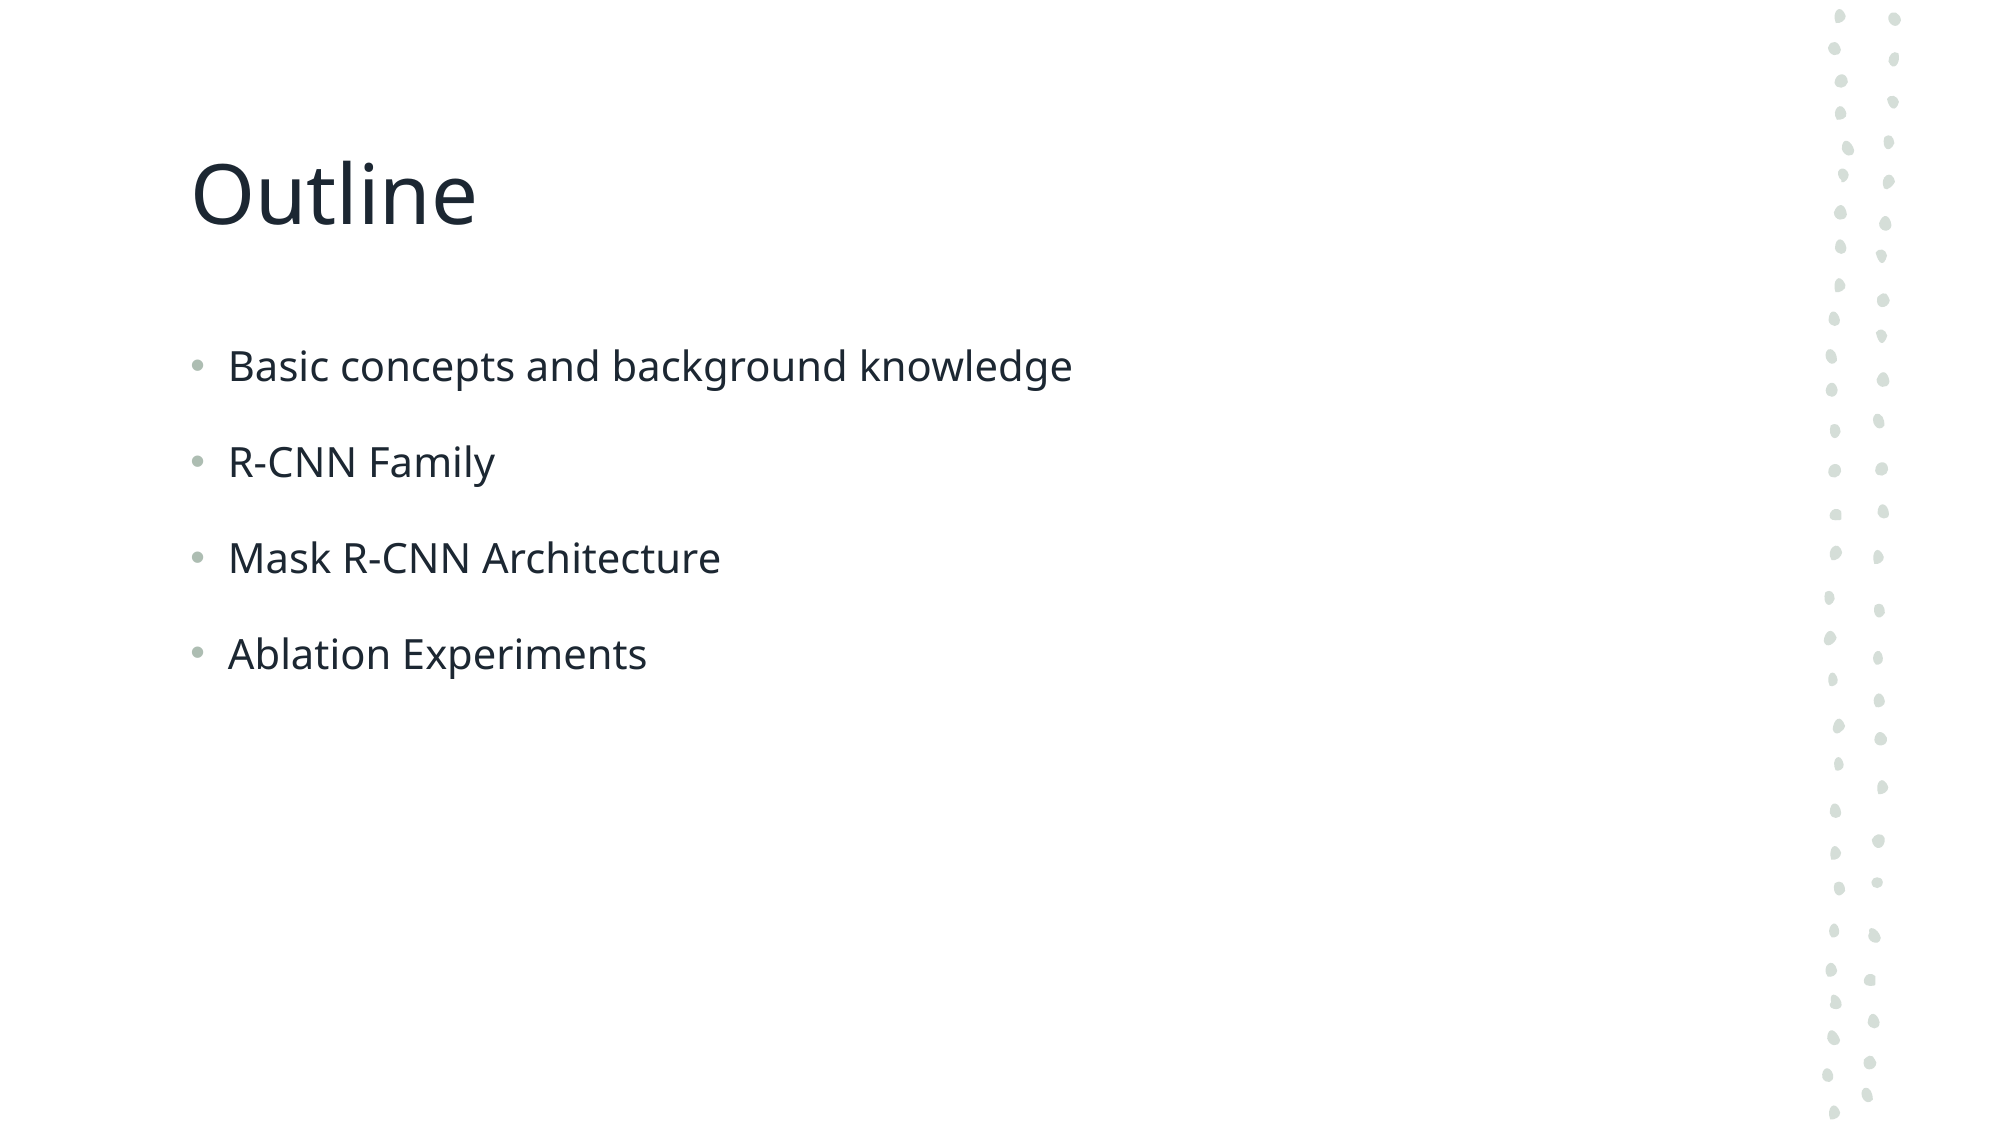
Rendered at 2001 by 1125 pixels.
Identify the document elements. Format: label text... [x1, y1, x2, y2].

list Basic concepts and background knowledge R-CNN Family Mask R-CNN Architecture Ablation Experiments [175, 307, 1756, 1022]
title Outline [175, 82, 1756, 300]
